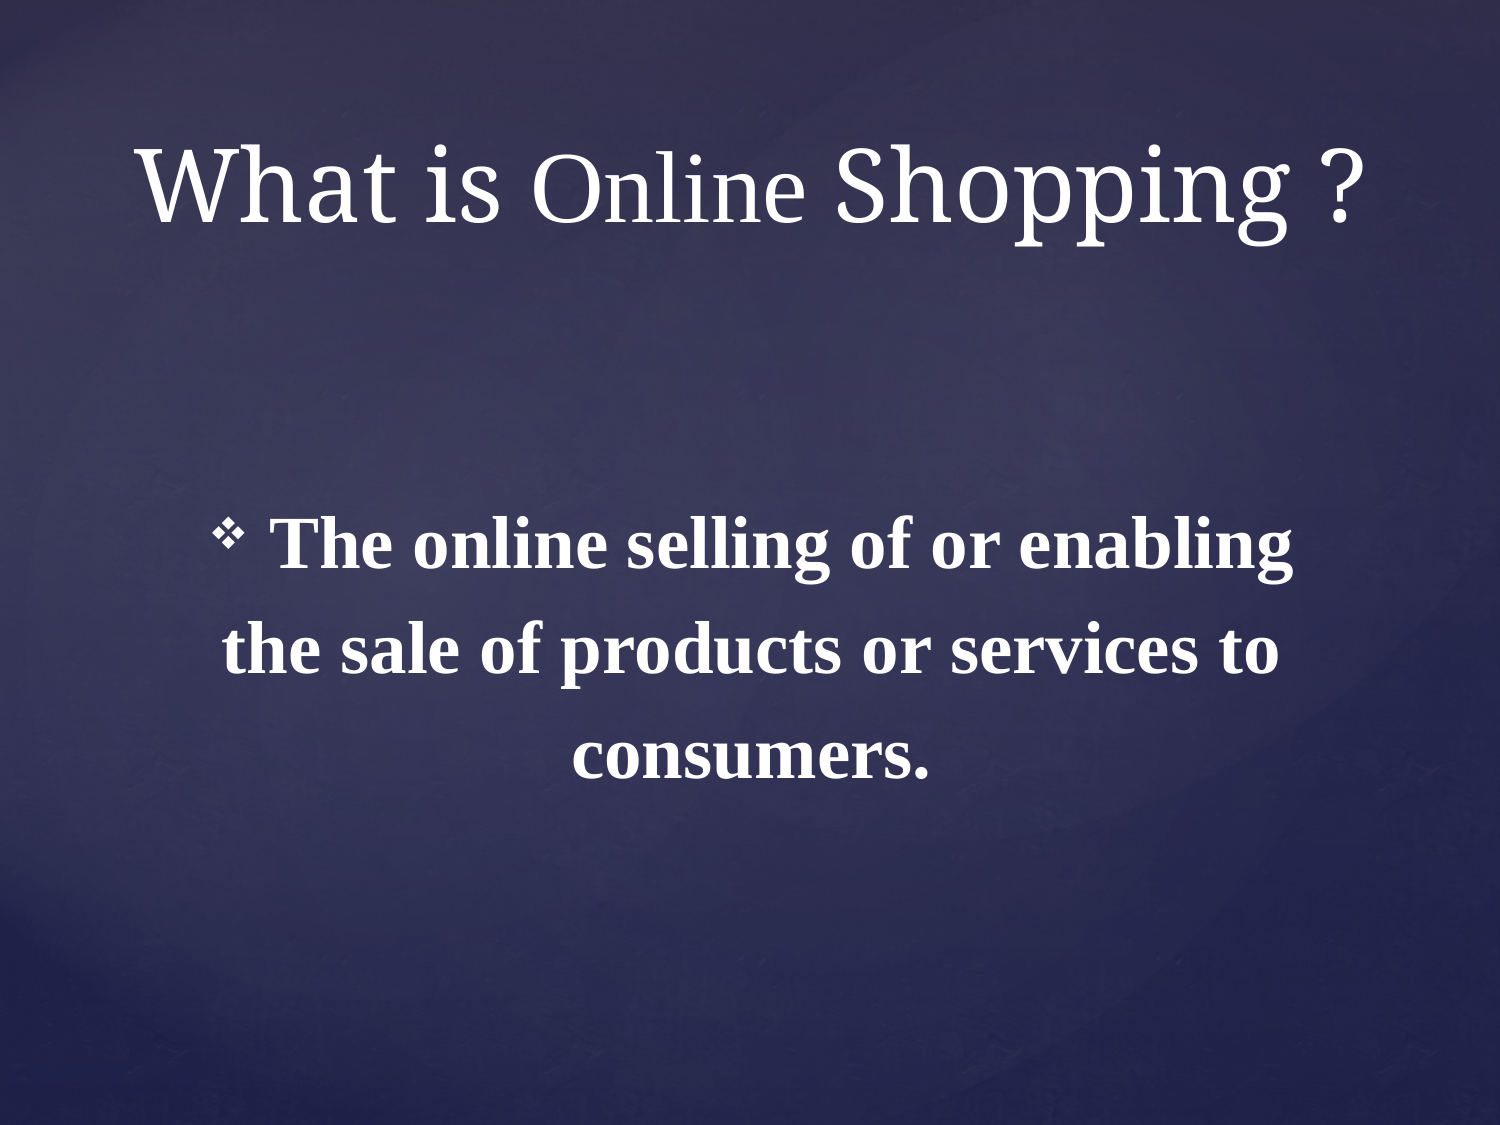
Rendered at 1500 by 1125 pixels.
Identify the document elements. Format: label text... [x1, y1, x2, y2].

list The online selling of or enabling the sale of products or services to consumers. [75, 387, 1425, 900]
title What is Online Shopping ? [75, 45, 1425, 250]
